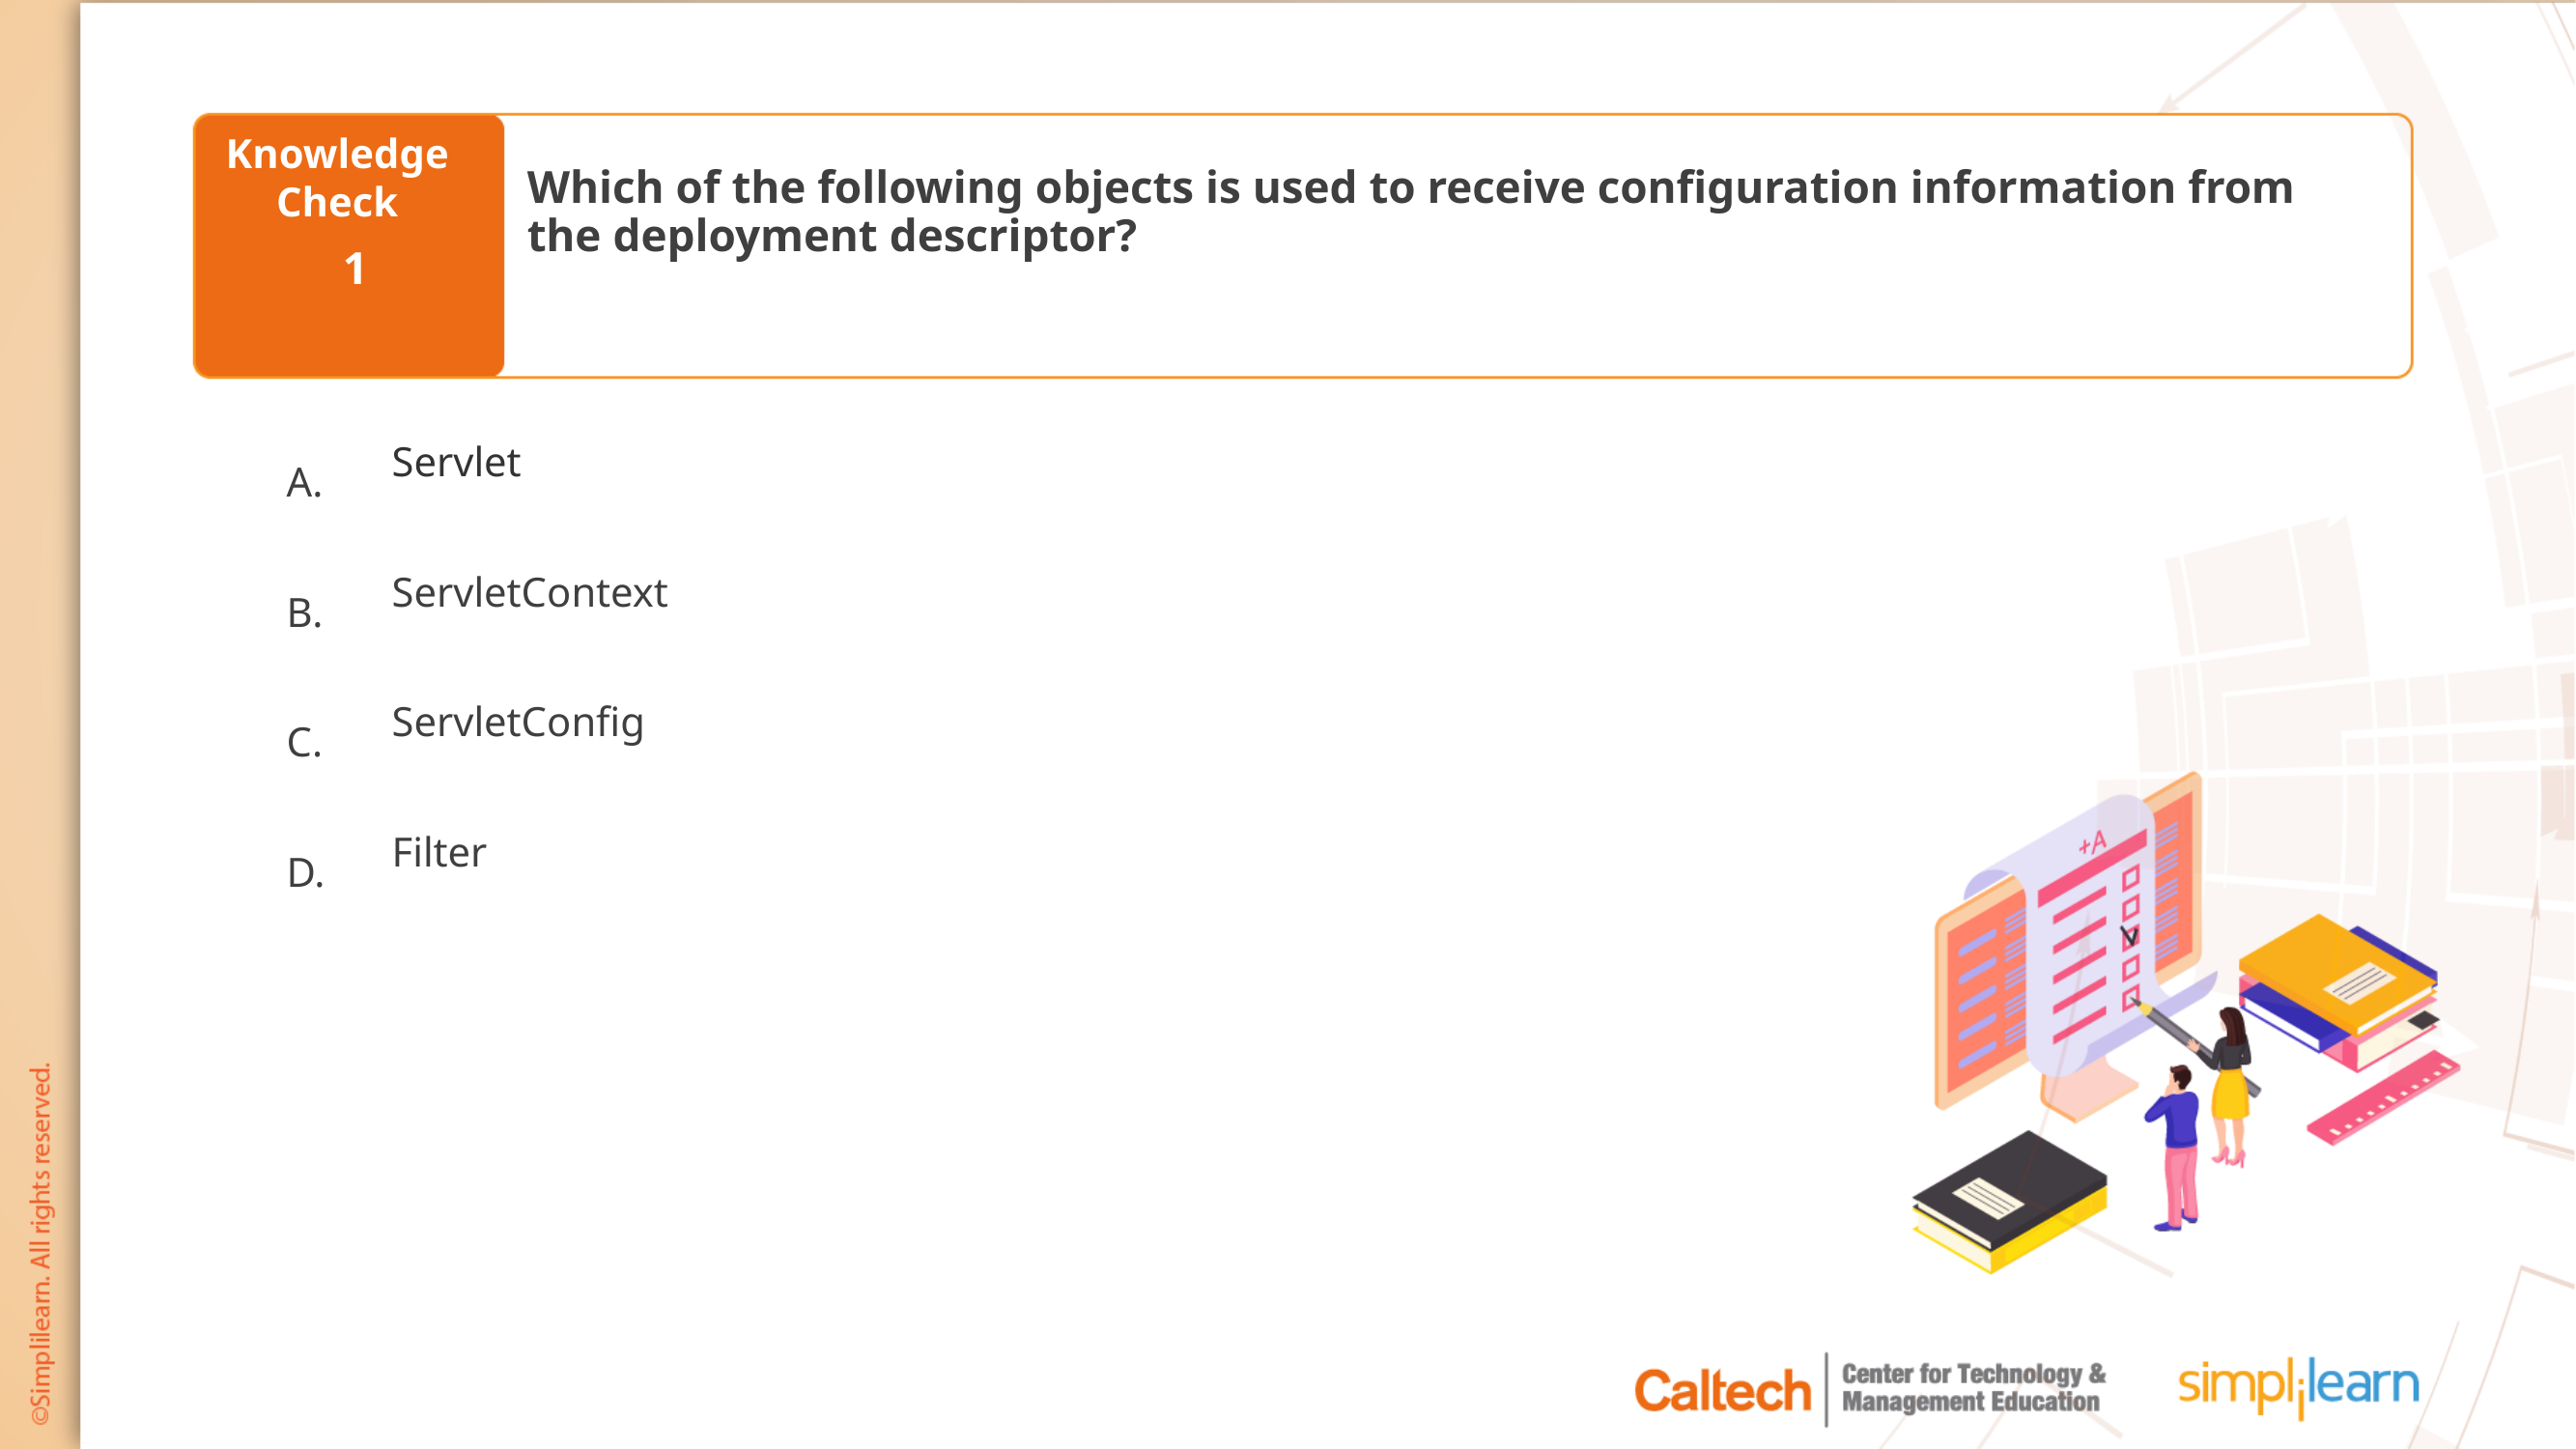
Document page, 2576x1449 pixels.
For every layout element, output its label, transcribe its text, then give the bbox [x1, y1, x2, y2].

list 1 [189, 232, 486, 340]
list ServletConfig [369, 701, 2152, 813]
list ServletContext [369, 572, 2152, 684]
picture [0, 0, 2576, 1449]
list Servlet [369, 441, 2152, 554]
list Which of the following objects is used to receive configuration information from the deployment descriptor? [512, 134, 2373, 360]
list Filter [369, 832, 2152, 944]
